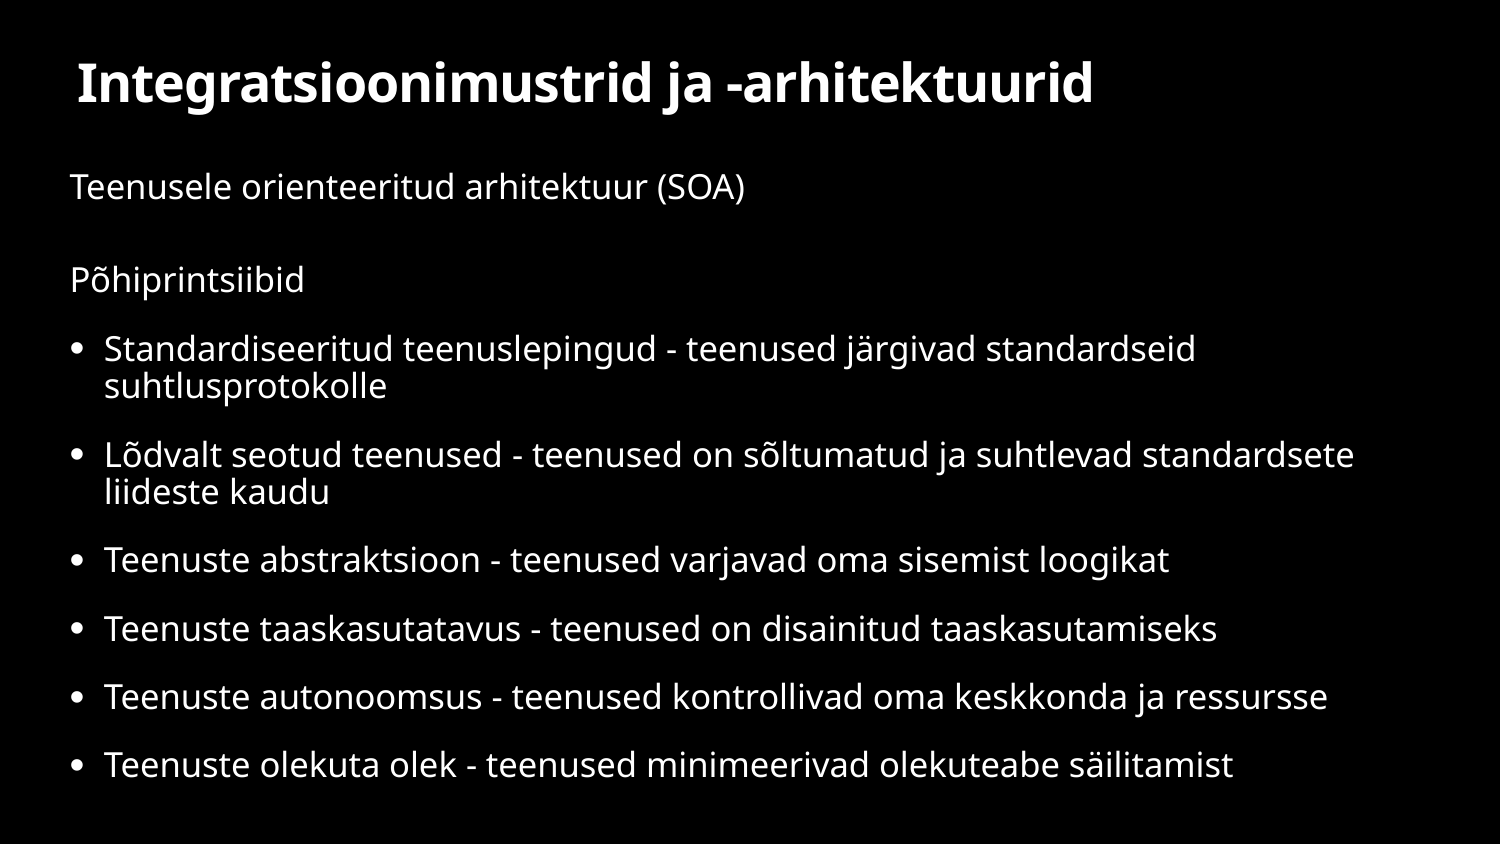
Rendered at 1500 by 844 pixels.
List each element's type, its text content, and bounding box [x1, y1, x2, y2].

list Teenusele orienteeritud arhitektuur (SOA) Põhiprintsiibid Standardiseeritud teenuslepingud - teenused järgivad standardseid suhtlusprotokolle Lõdvalt seotud teenused - teenused on sõltumatud ja suhtlevad standardsete liideste kaudu Teenuste abstraktsioon - teenused varjavad oma sisemist loogikat Teenuste taaskasutatavus - teenused on disainitud taaskasutamiseks Teenuste autonoomsus - teenused kontrollivad oma keskkonda ja ressursse Teenuste olekuta olek - teenused minimeerivad olekuteabe säilitamist [65, 166, 1435, 802]
title Integratsioonimustrid ja -arhitektuurid [73, 58, 1427, 148]
